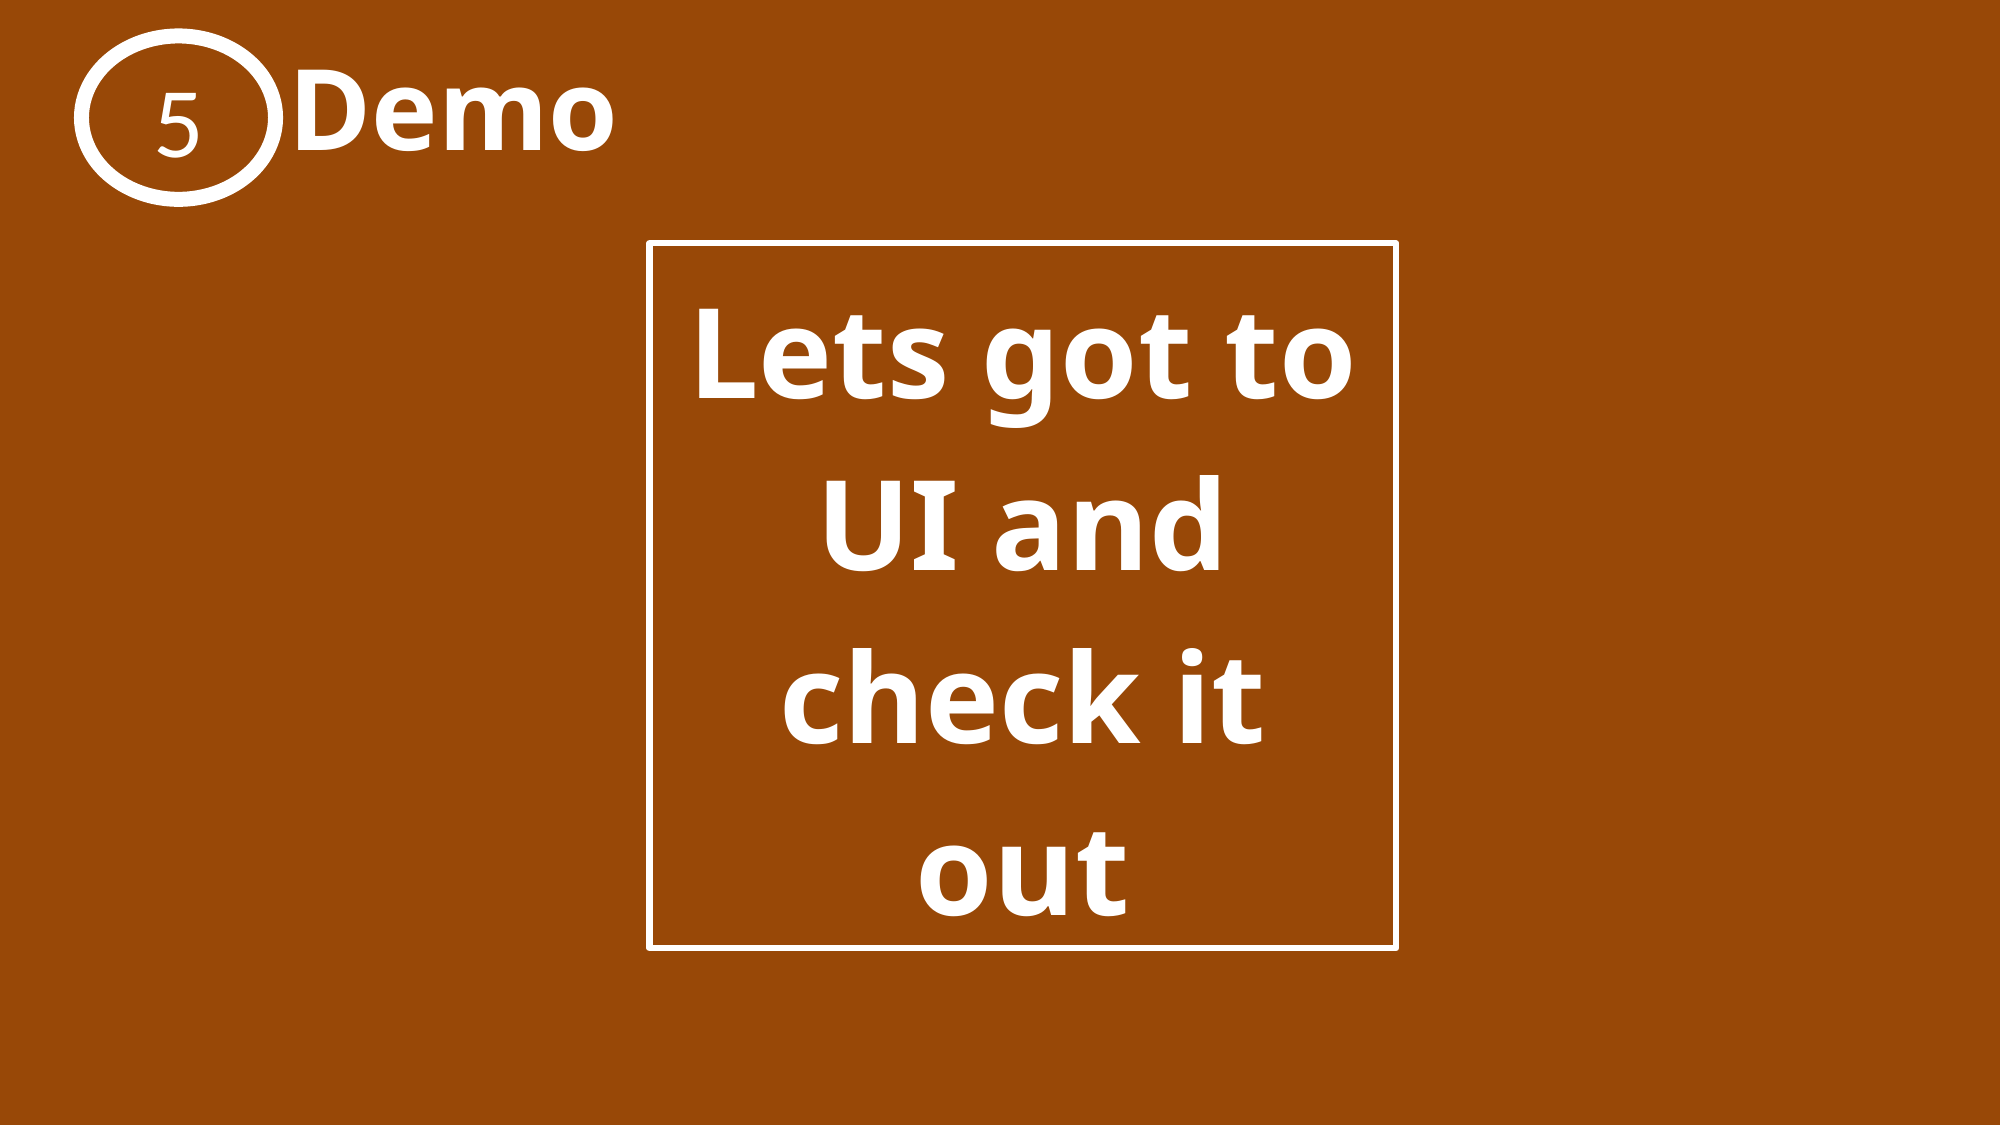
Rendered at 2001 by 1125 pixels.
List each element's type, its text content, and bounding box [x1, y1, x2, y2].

text_box 5 [73, 28, 284, 207]
text_box Lets got to UI and check it out [649, 243, 1397, 949]
text_box Demo [273, 30, 634, 181]
